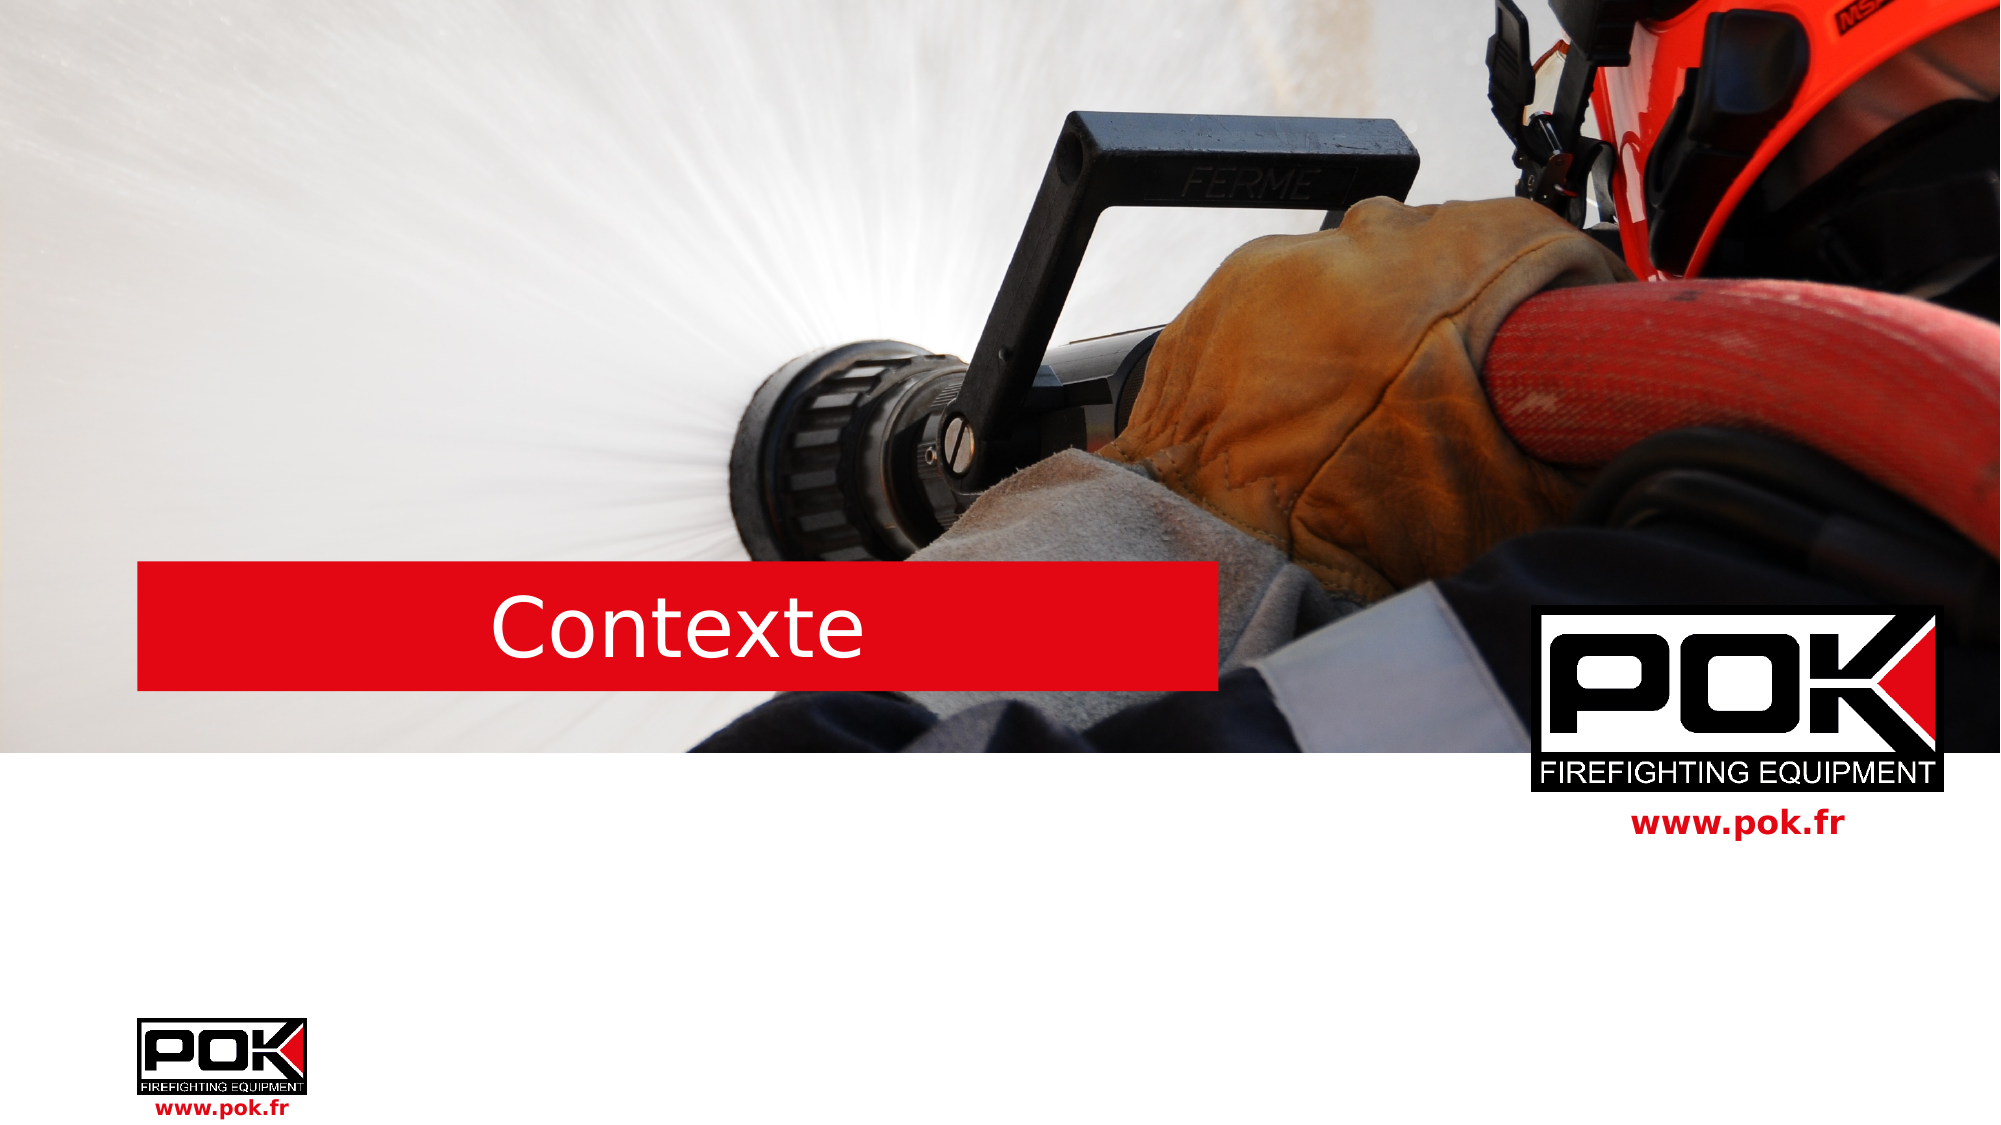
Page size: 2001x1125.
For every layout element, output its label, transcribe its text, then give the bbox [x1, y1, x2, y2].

picture [0, 0, 2000, 792]
title Contexte [137, 575, 1219, 684]
picture [137, 1018, 307, 1095]
